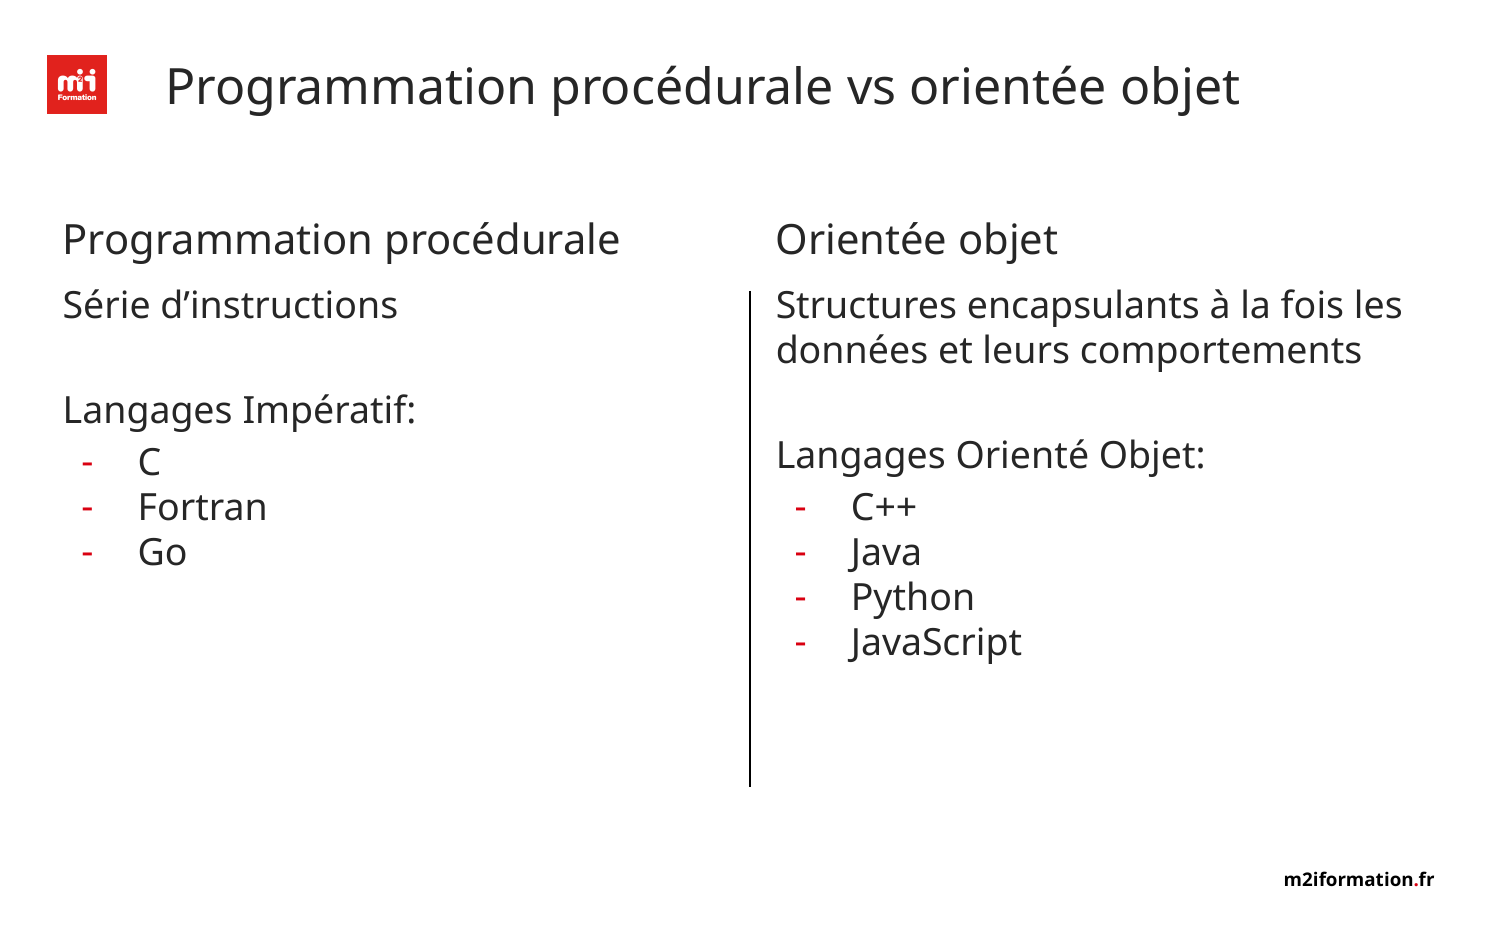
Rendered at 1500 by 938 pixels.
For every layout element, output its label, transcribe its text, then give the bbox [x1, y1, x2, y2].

list Programmation procédurale [47, 187, 738, 273]
list Orientée objet [760, 187, 1451, 289]
picture [47, 55, 107, 114]
list Série d’instructions Langages Impératif: C Fortran Go [47, 273, 738, 789]
title Programmation procédurale vs orientée objet [150, 45, 1451, 124]
list Structures encapsulants à la fois les données et leurs comportements Langages Orienté Objet: C++ Java Python JavaScript [760, 289, 1451, 857]
